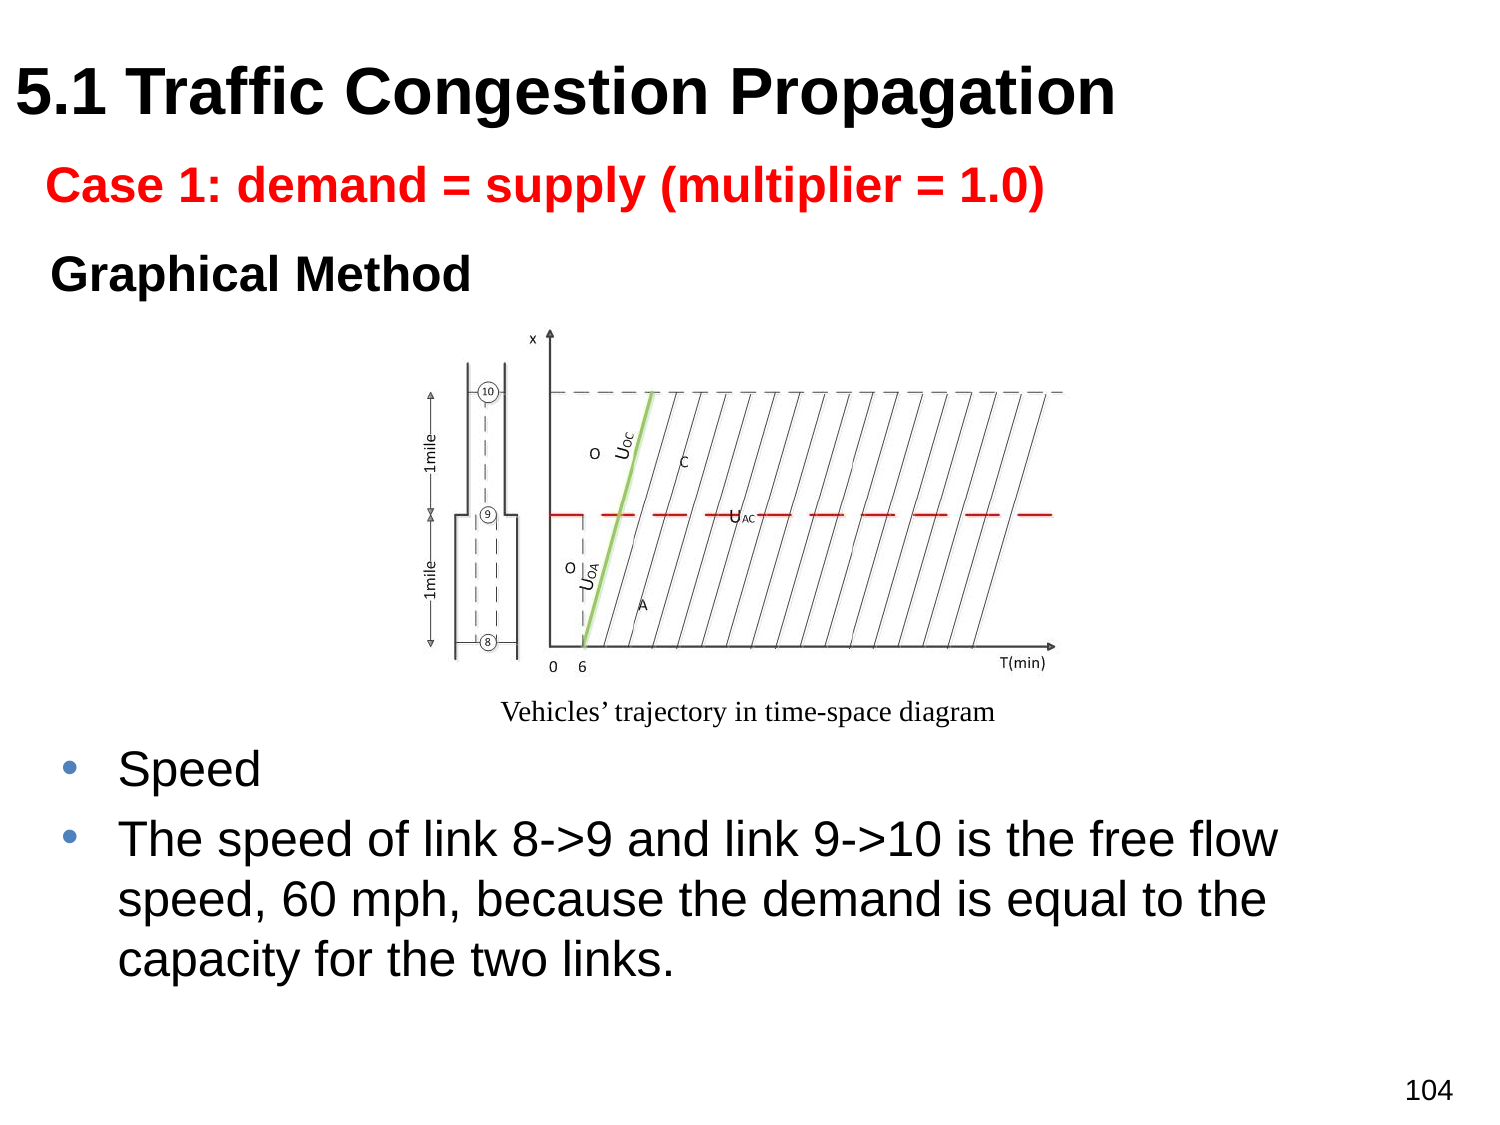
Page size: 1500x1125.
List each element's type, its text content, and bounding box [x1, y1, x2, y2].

picture [415, 318, 1072, 682]
text_box Case 1: demand = supply (multiplier = 1.0) [29, 112, 1386, 252]
text_box Vehicles’ trajectory in time-space diagram [485, 690, 1020, 729]
text_box 104 [1390, 1063, 1482, 1124]
text_box 5.1 Traffic Congestion Propagation [0, 4, 1500, 172]
text_box Graphical Method [35, 210, 1459, 333]
list Speed The speed of link 8->9 and link 9->10 is the free flow speed, 60 mph, because the demand is equal to the capacity for the two links. [46, 729, 1450, 1076]
